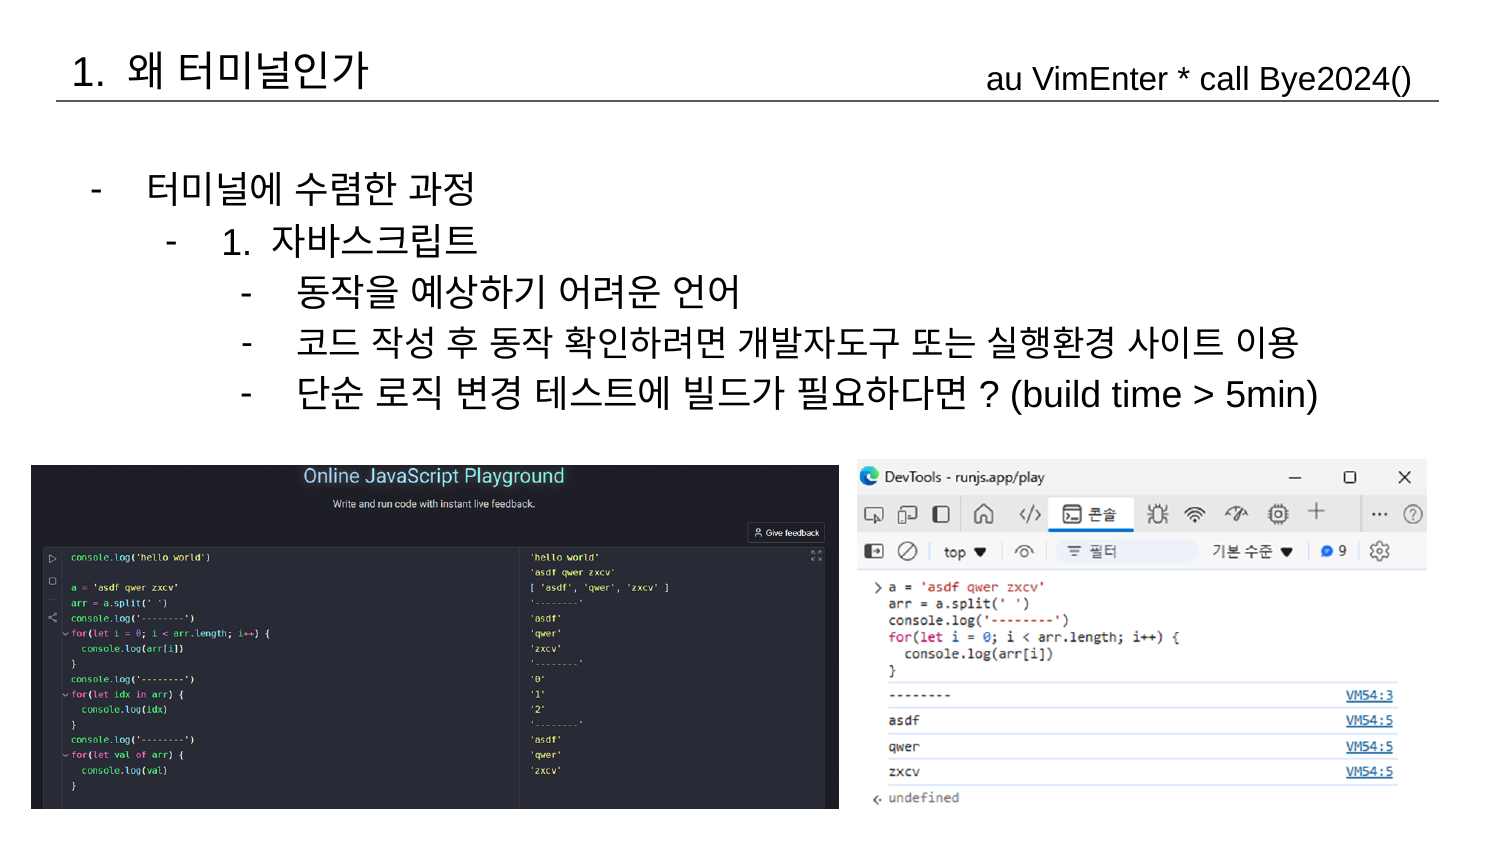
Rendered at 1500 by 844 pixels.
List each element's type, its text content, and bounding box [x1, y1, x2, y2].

text_box 1. 왜 터미널인가 [56, 22, 539, 100]
text_box 터미널에 수렴한 과정 1. 자바스크립트 동작을 예상하기 어려운 언어 코드 작성 후 동작 확인하려면 개발자도구 또는 실행환경 사이트 이용 단순 로직 변경 테스트에 빌드가 필요하다면? (build time > 5min) [56, 144, 1427, 634]
picture [857, 458, 1427, 809]
picture [30, 465, 839, 809]
text_box au VimEnter * call Bye2024() [971, 36, 1439, 100]
